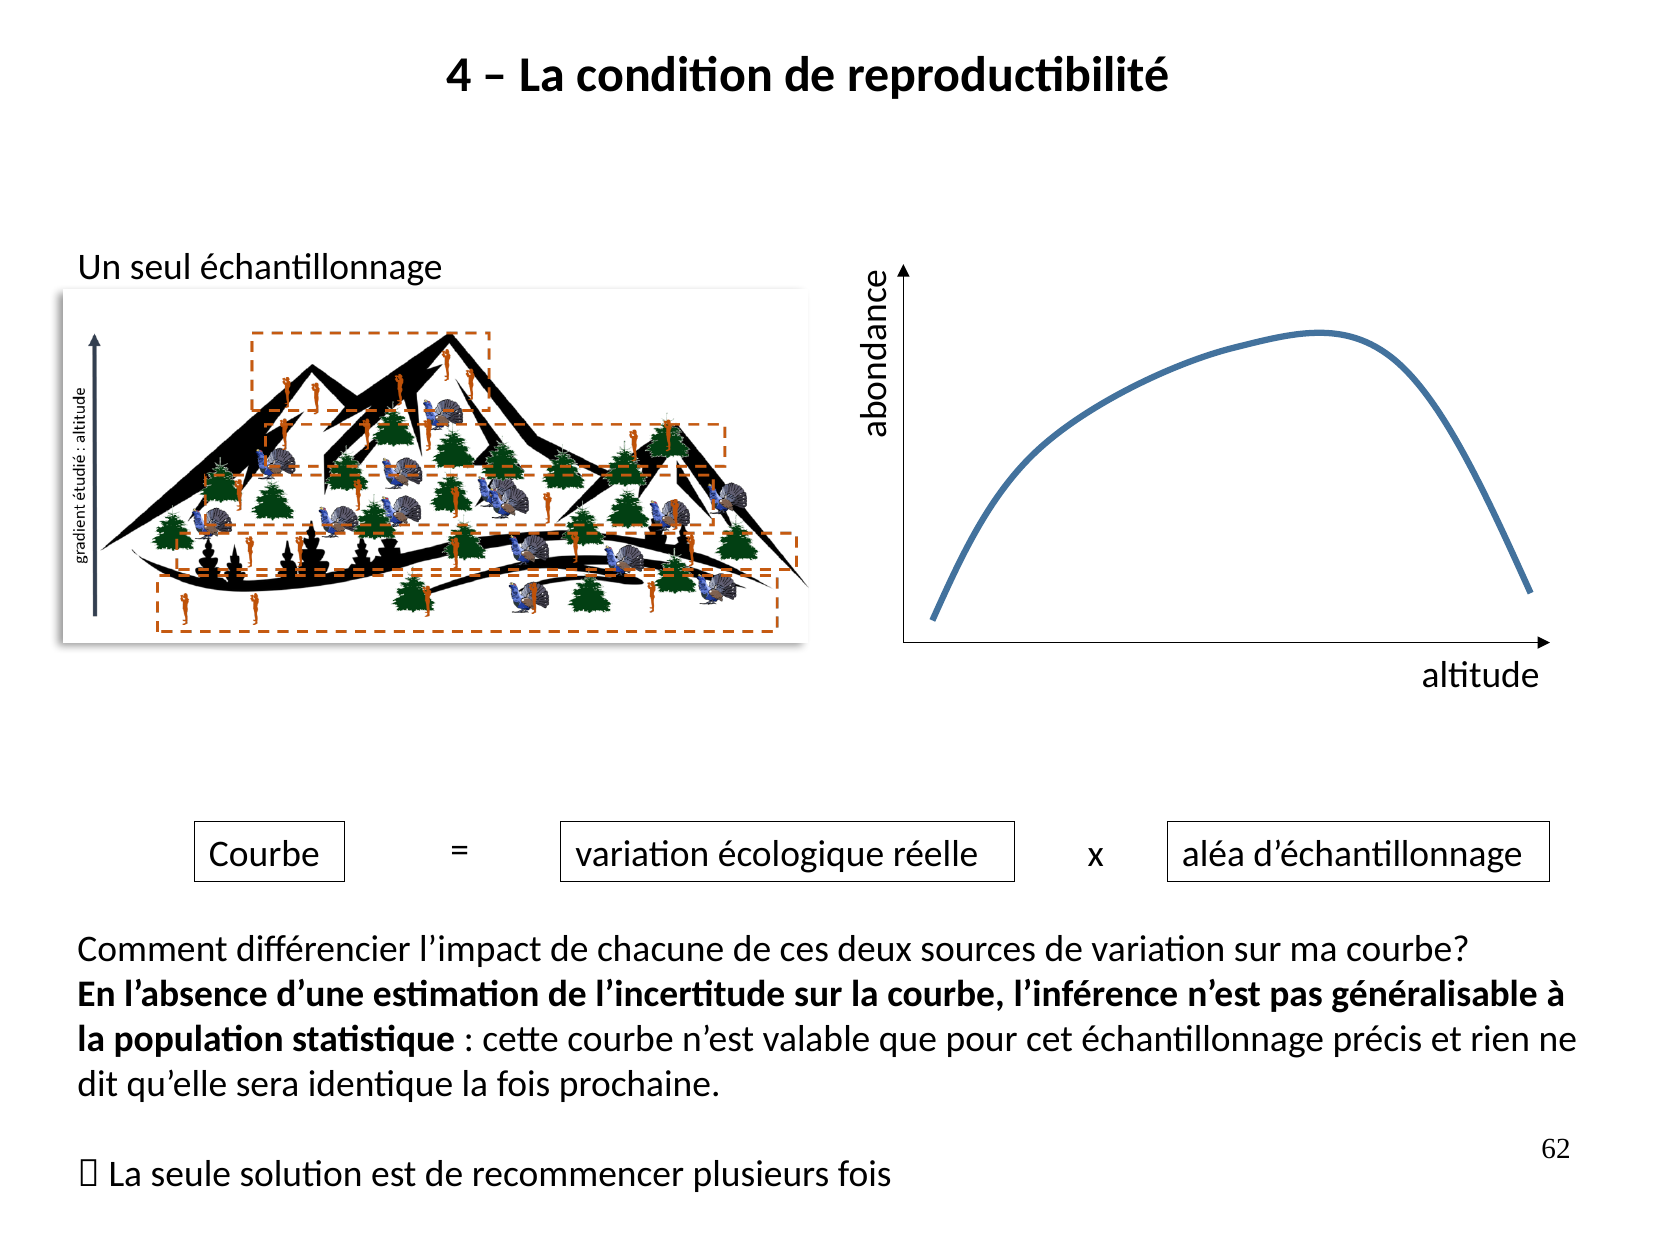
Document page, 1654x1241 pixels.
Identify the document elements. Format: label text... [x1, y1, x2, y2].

text_box altitude [1406, 642, 1574, 703]
text_box Courbe [194, 821, 345, 882]
text_box x [1072, 821, 1136, 882]
text_box Un seul échantillonnage [63, 235, 561, 288]
picture [62, 288, 809, 643]
text_box = [435, 817, 499, 877]
text_box aléa d’échantillonnage [1167, 821, 1550, 882]
text_box Comment différencier l’impact de chacune de ces deux sources de variation sur ma courbe? En l’absence d’une estimation de l’incertitude sur la courbe, l’inférence n’est pas généralisable à la population statistique : cette courbe n’est valable que pour cet échantillonnage précis et rien ne dit qu’elle sera identique la fois prochaine.  La seule solution est de recommencer plusieurs fois [62, 916, 1611, 1202]
text_box abondance [841, 250, 901, 454]
text_box variation écologique réelle [560, 821, 1015, 882]
text_box 4 – La condition de reproductibilité [126, 34, 1491, 110]
slide_number 62 [1185, 1129, 1571, 1216]
text_box [931, 331, 1532, 621]
